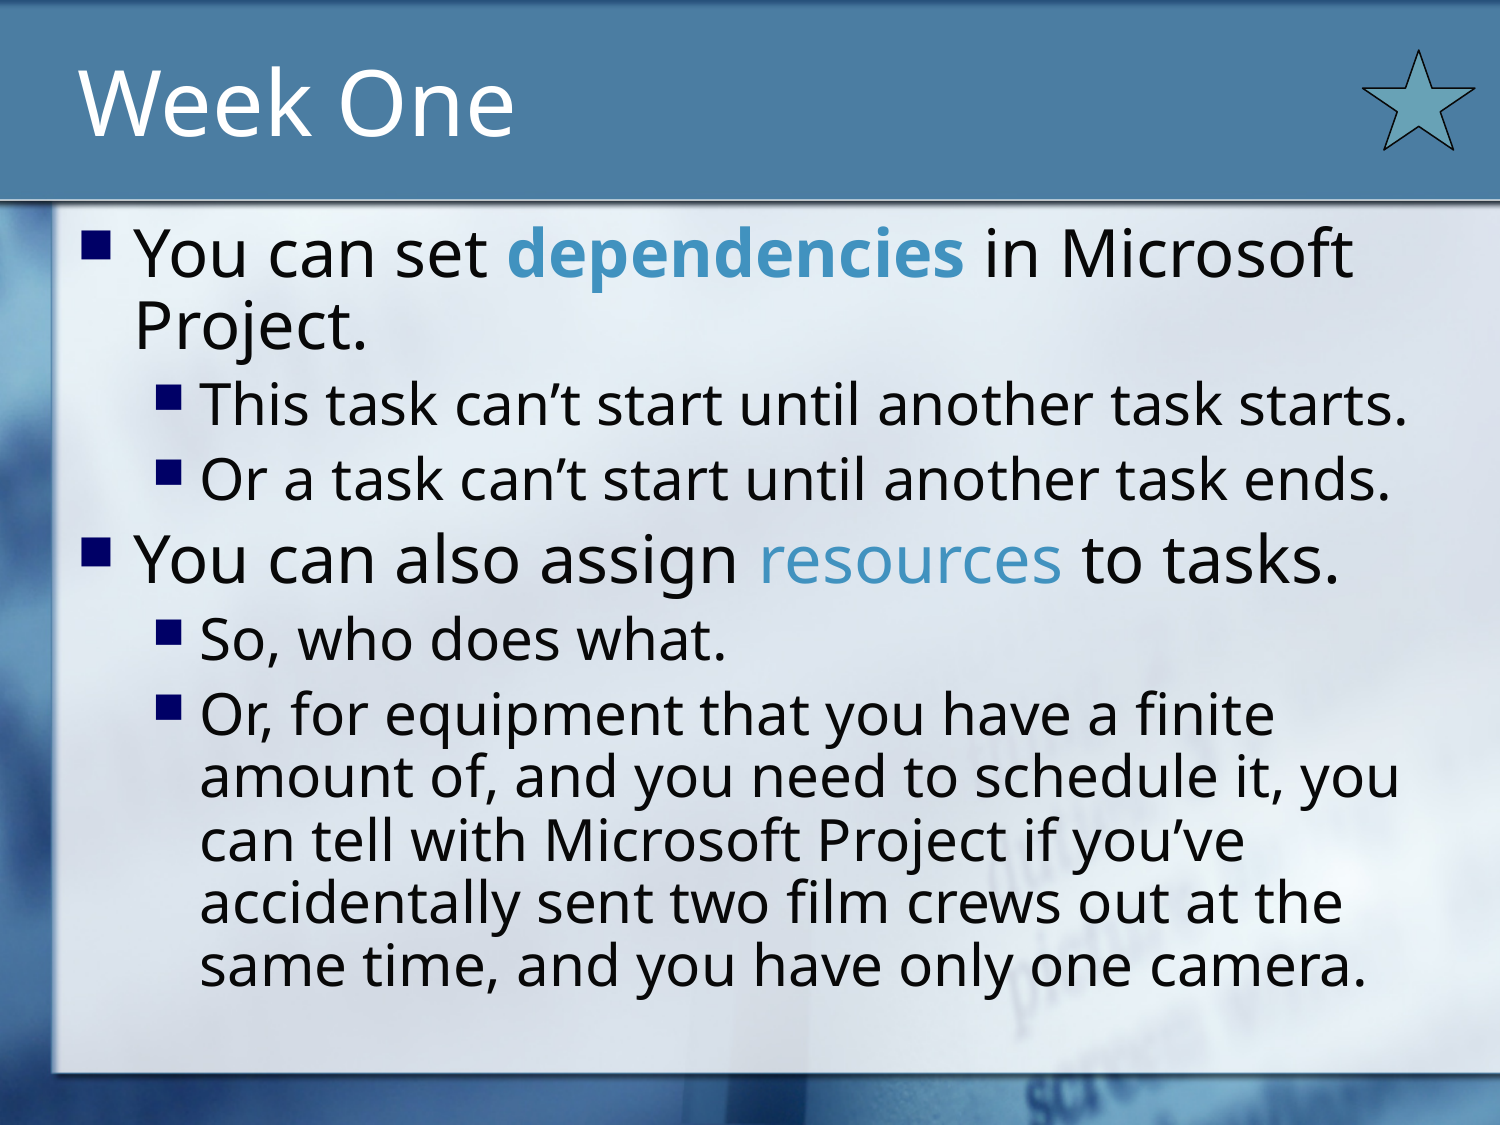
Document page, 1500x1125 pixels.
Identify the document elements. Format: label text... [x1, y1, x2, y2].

text_box [1362, 50, 1475, 150]
picture [0, 0, 1500, 1125]
title Week One [62, 12, 1461, 188]
list You can set dependencies in Microsoft Project. This task can’t start until another task starts. Or a task can’t start until another task ends. You can also assign resources to tasks. So, who does what. Or, for equipment that you have a finite amount of, and you need to schedule it, you can tell with Microsoft Project if you’ve accidentally sent two film crews out at the same time, and you have only one camera. [62, 212, 1463, 1075]
